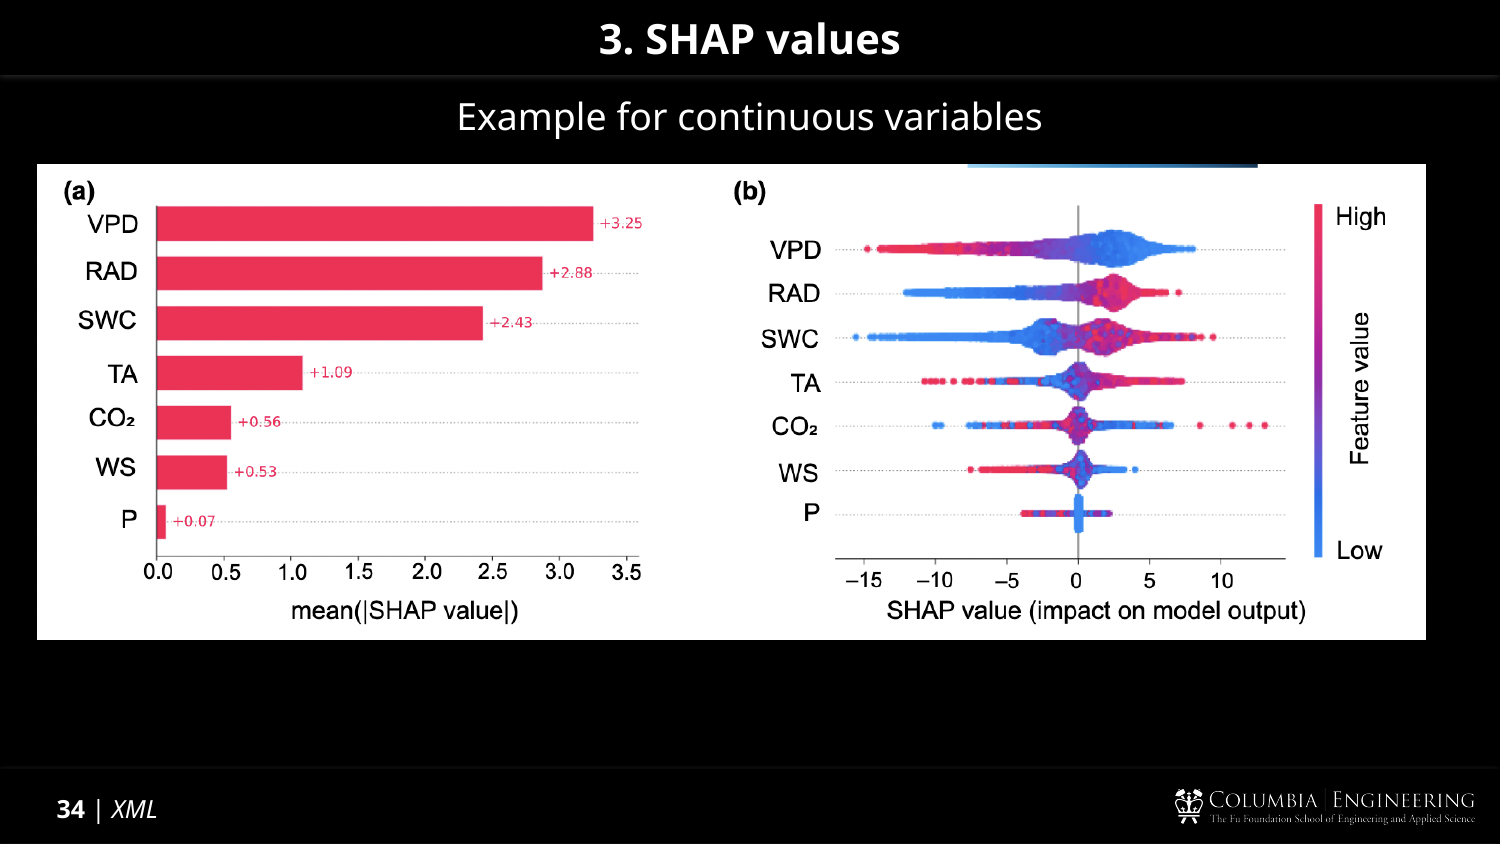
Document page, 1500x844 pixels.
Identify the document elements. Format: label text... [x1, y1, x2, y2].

picture [1174, 787, 1475, 825]
text_box 3. SHAP values [0, 0, 1500, 75]
text_box Example for continuous variables [0, 85, 1500, 191]
text_box [0, 768, 1500, 844]
picture [37, 164, 1426, 640]
text_box 34 | XML [41, 770, 1155, 836]
